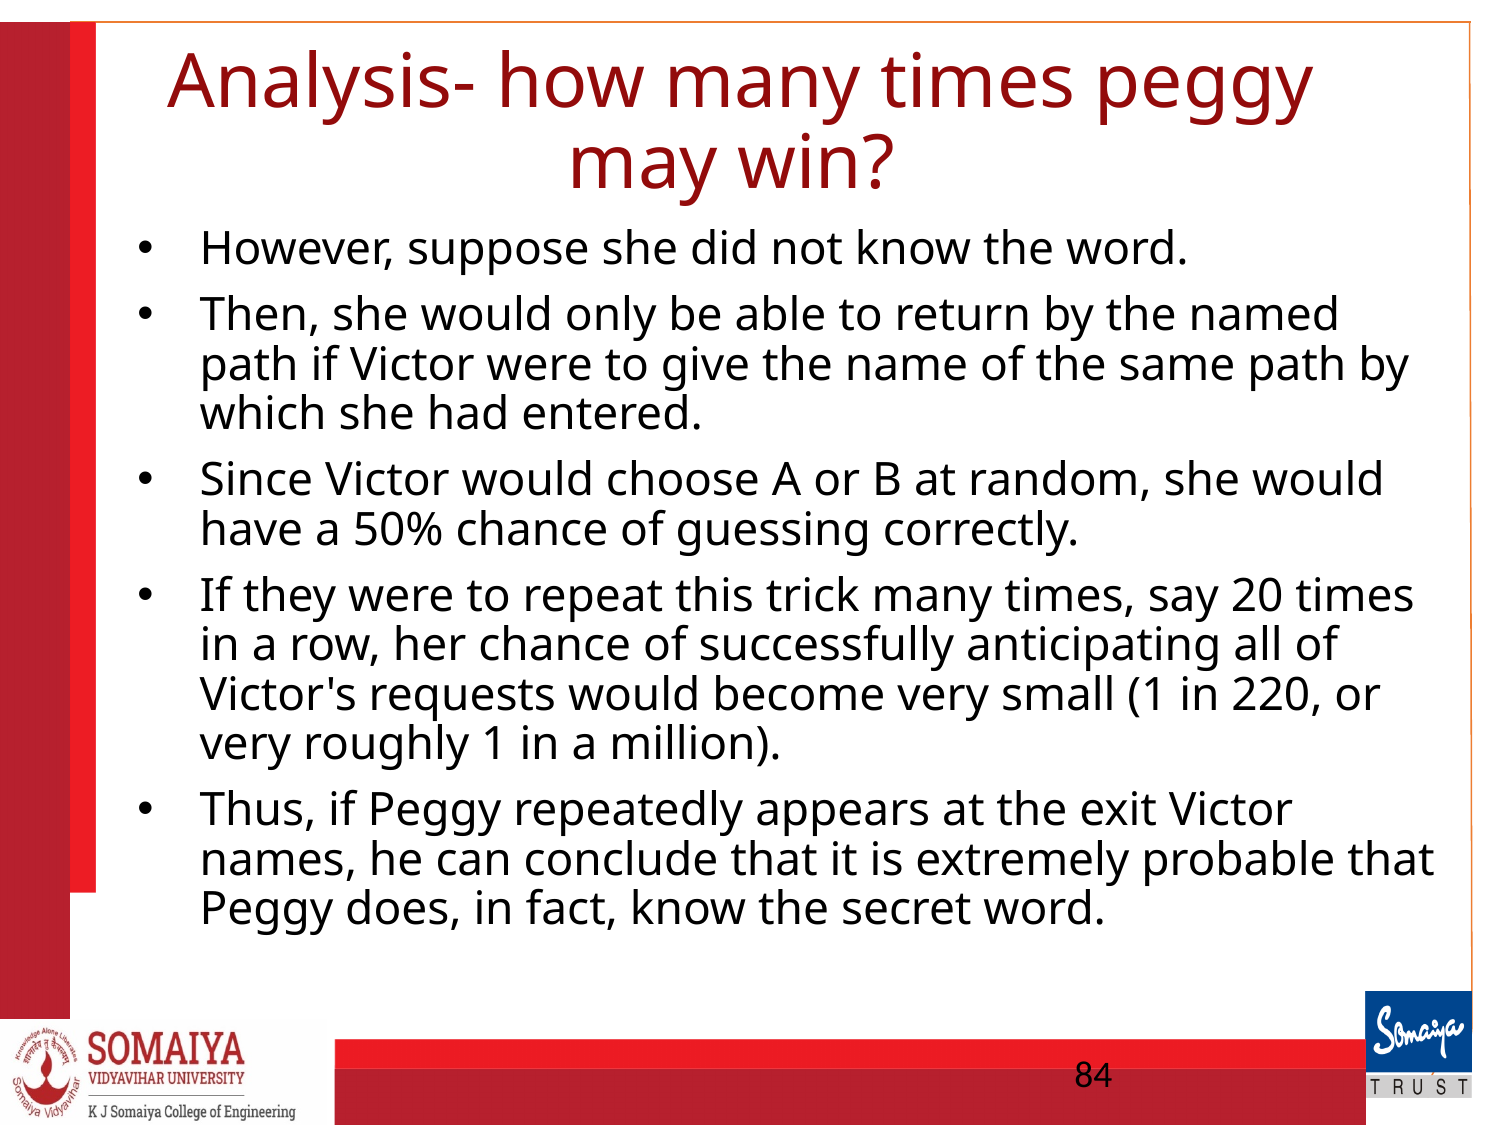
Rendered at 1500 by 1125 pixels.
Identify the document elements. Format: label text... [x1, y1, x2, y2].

picture [1365, 991, 1472, 1098]
list However, suppose she did not know the word. Then, she would only be able to return by the named path if Victor were to give the name of the same path by which she had entered. Since Victor would choose A or B at random, she would have a 50% chance of guessing correctly. If they were to repeat this trick many times, say 20 times in a row, her chance of successfully anticipating all of Victor's requests would become very small (1 in 220, or very roughly 1 in a million). Thus, if Peggy repeatedly appears at the exit Victor names, he can conclude that it is extremely probable that Peggy does, in fact, know the secret word. [114, 217, 1465, 960]
title Analysis- how many times peggy may win? [134, 35, 1349, 179]
slide_number 84 [1059, 1042, 1397, 1103]
picture [0, 22, 327, 1125]
picture [335, 1040, 1365, 1125]
